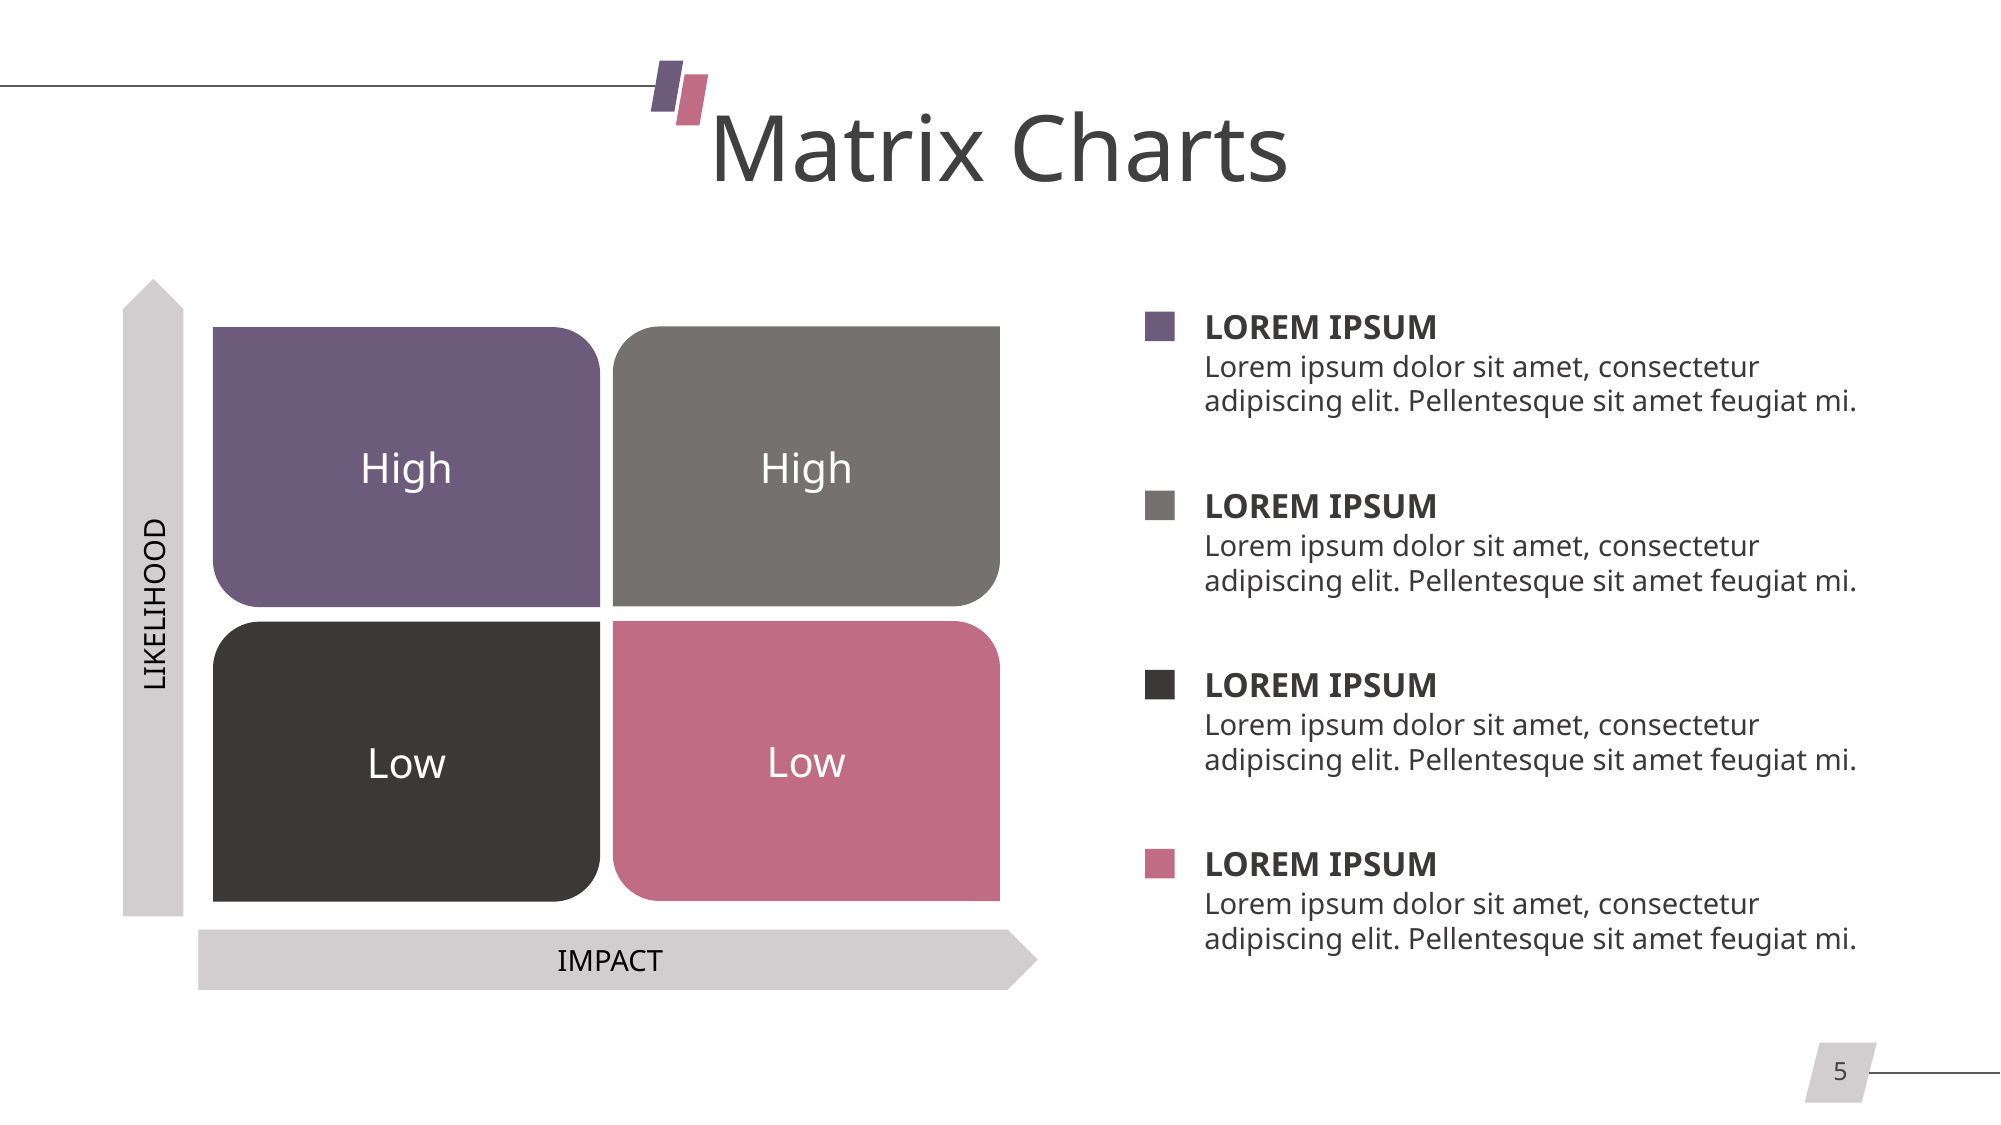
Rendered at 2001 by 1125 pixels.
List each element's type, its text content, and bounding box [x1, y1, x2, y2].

text_box [674, 73, 710, 127]
slide_number 5 [1412, 1042, 1863, 1103]
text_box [1145, 664, 1877, 777]
text_box LIKELIHOOD [122, 277, 185, 918]
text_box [1145, 843, 1877, 956]
text_box IMPACT [197, 928, 1040, 991]
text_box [1145, 306, 1877, 419]
text_box [649, 59, 685, 113]
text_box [212, 326, 1000, 902]
title Matrix Charts [137, 95, 1863, 196]
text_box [1145, 485, 1877, 598]
